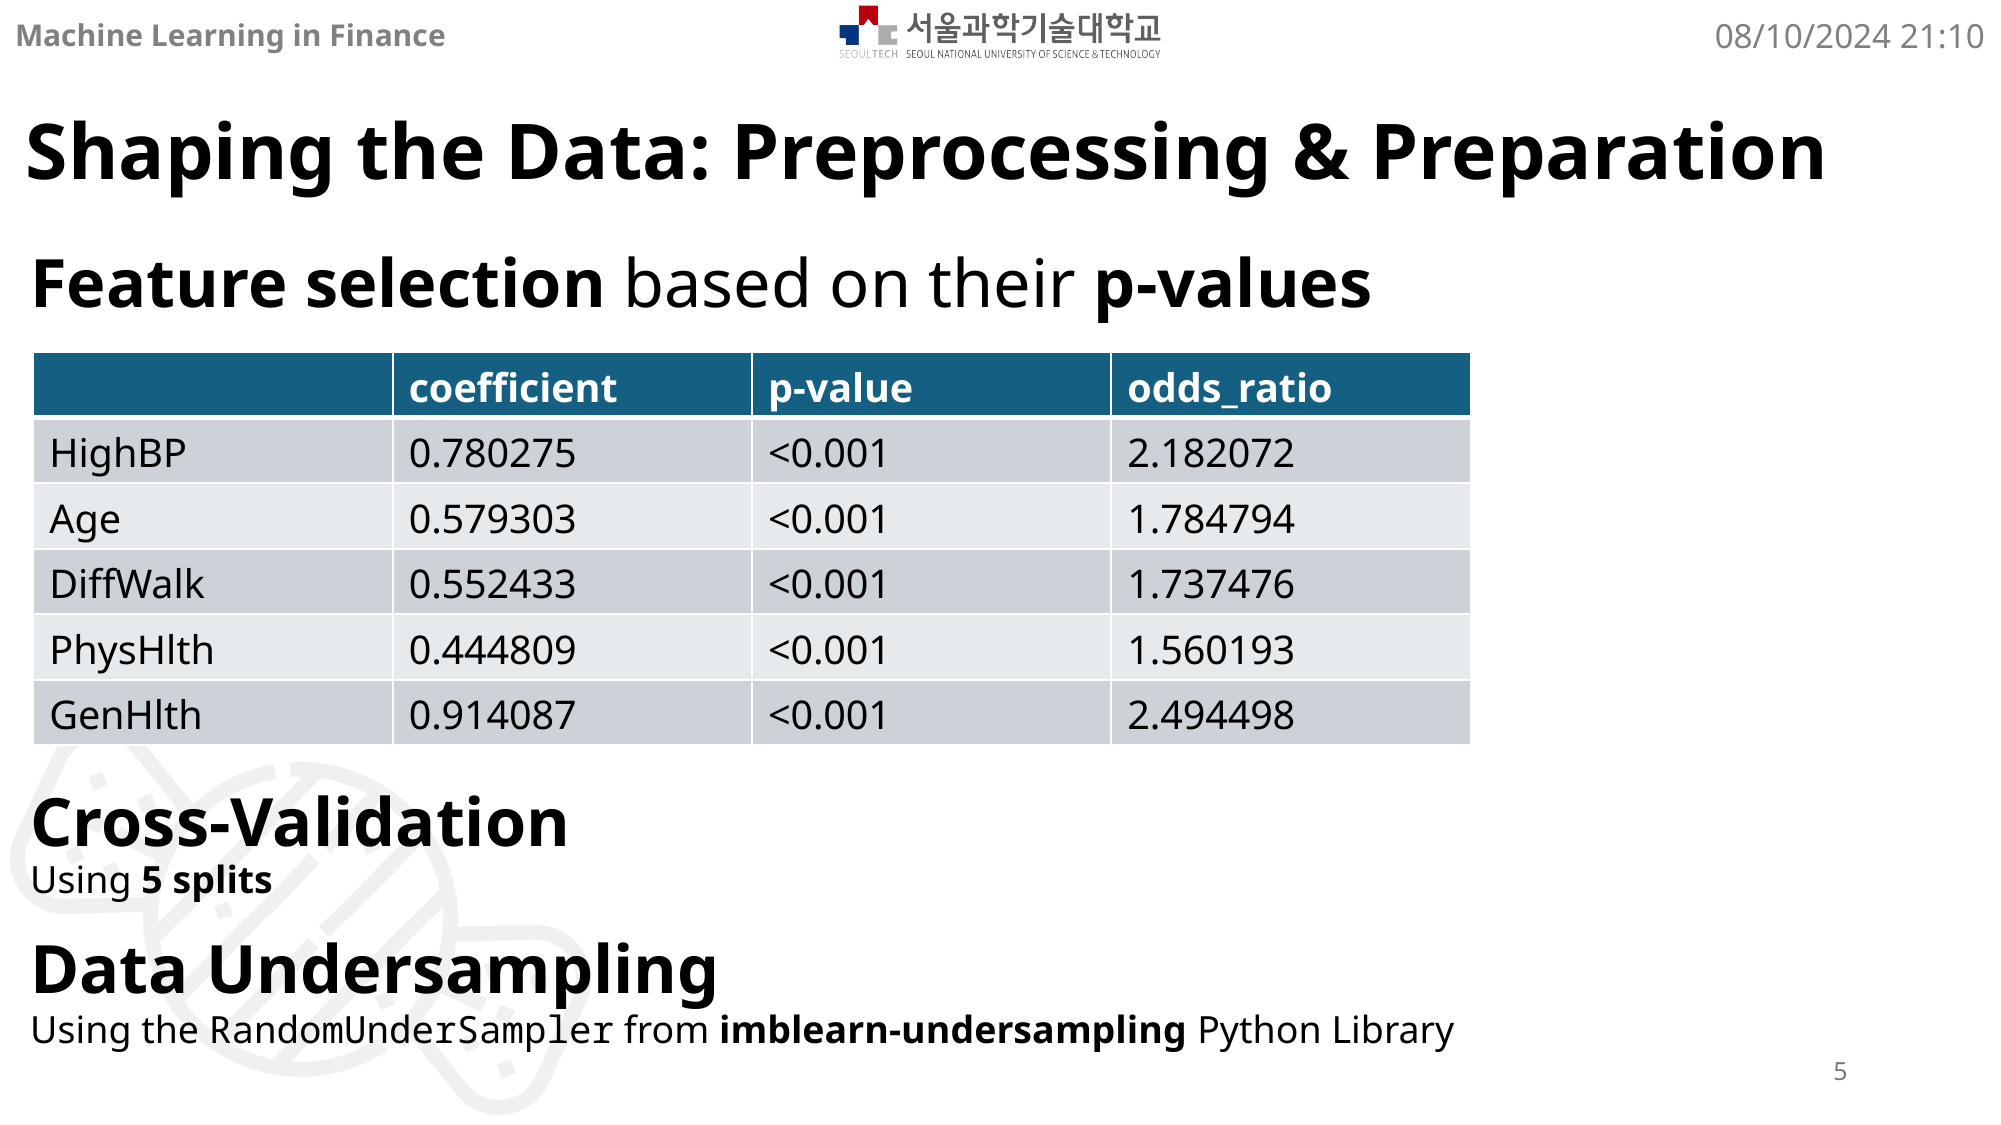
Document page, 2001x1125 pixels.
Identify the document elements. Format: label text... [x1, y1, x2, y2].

table_cell 0.552433 [394, 562, 751, 631]
table_header [34, 353, 392, 419]
table_cell 1.784794 [1112, 493, 1470, 561]
table_cell Age [34, 493, 392, 561]
table_header odds_ratio [1112, 353, 1470, 419]
table_cell HighBP [34, 425, 392, 491]
table_cell 0.444809 [394, 632, 751, 700]
table_cell DiffWalk [34, 562, 392, 631]
table_header p-value [753, 353, 1110, 419]
table_cell 2.182072 [1112, 425, 1470, 491]
table_header coefficient [394, 353, 751, 419]
table_cell 2.494498 [1112, 702, 1470, 770]
text_box Data Undersampling [15, 919, 1900, 998]
table_cell <0.001 [753, 632, 1110, 700]
text_box Cross-Validation [15, 772, 1900, 848]
text_box Shaping the Data: Preprocessing & Preparation [10, 76, 1964, 234]
table_cell PhysHlth [34, 632, 392, 700]
table_cell <0.001 [753, 702, 1110, 770]
table_cell <0.001 [753, 493, 1110, 561]
text_box Using 5 splits [15, 848, 1900, 909]
text_box Feature selection based on their p-values [15, 233, 1900, 329]
table_cell GenHlth [34, 702, 392, 770]
table_cell 0.914087 [394, 702, 751, 770]
text_box Using the RandomUnderSampler from imblearn-undersampling Python Library [15, 998, 1900, 1059]
table_cell <0.001 [753, 562, 1110, 631]
table_cell 0.780275 [394, 425, 751, 491]
picture [837, 2, 1163, 60]
table_cell 1.560193 [1112, 632, 1470, 700]
table_cell 0.579303 [394, 493, 751, 561]
table_cell <0.001 [753, 425, 1110, 491]
slide_number 5 [1412, 1059, 1863, 1103]
table_cell 1.737476 [1112, 562, 1470, 631]
